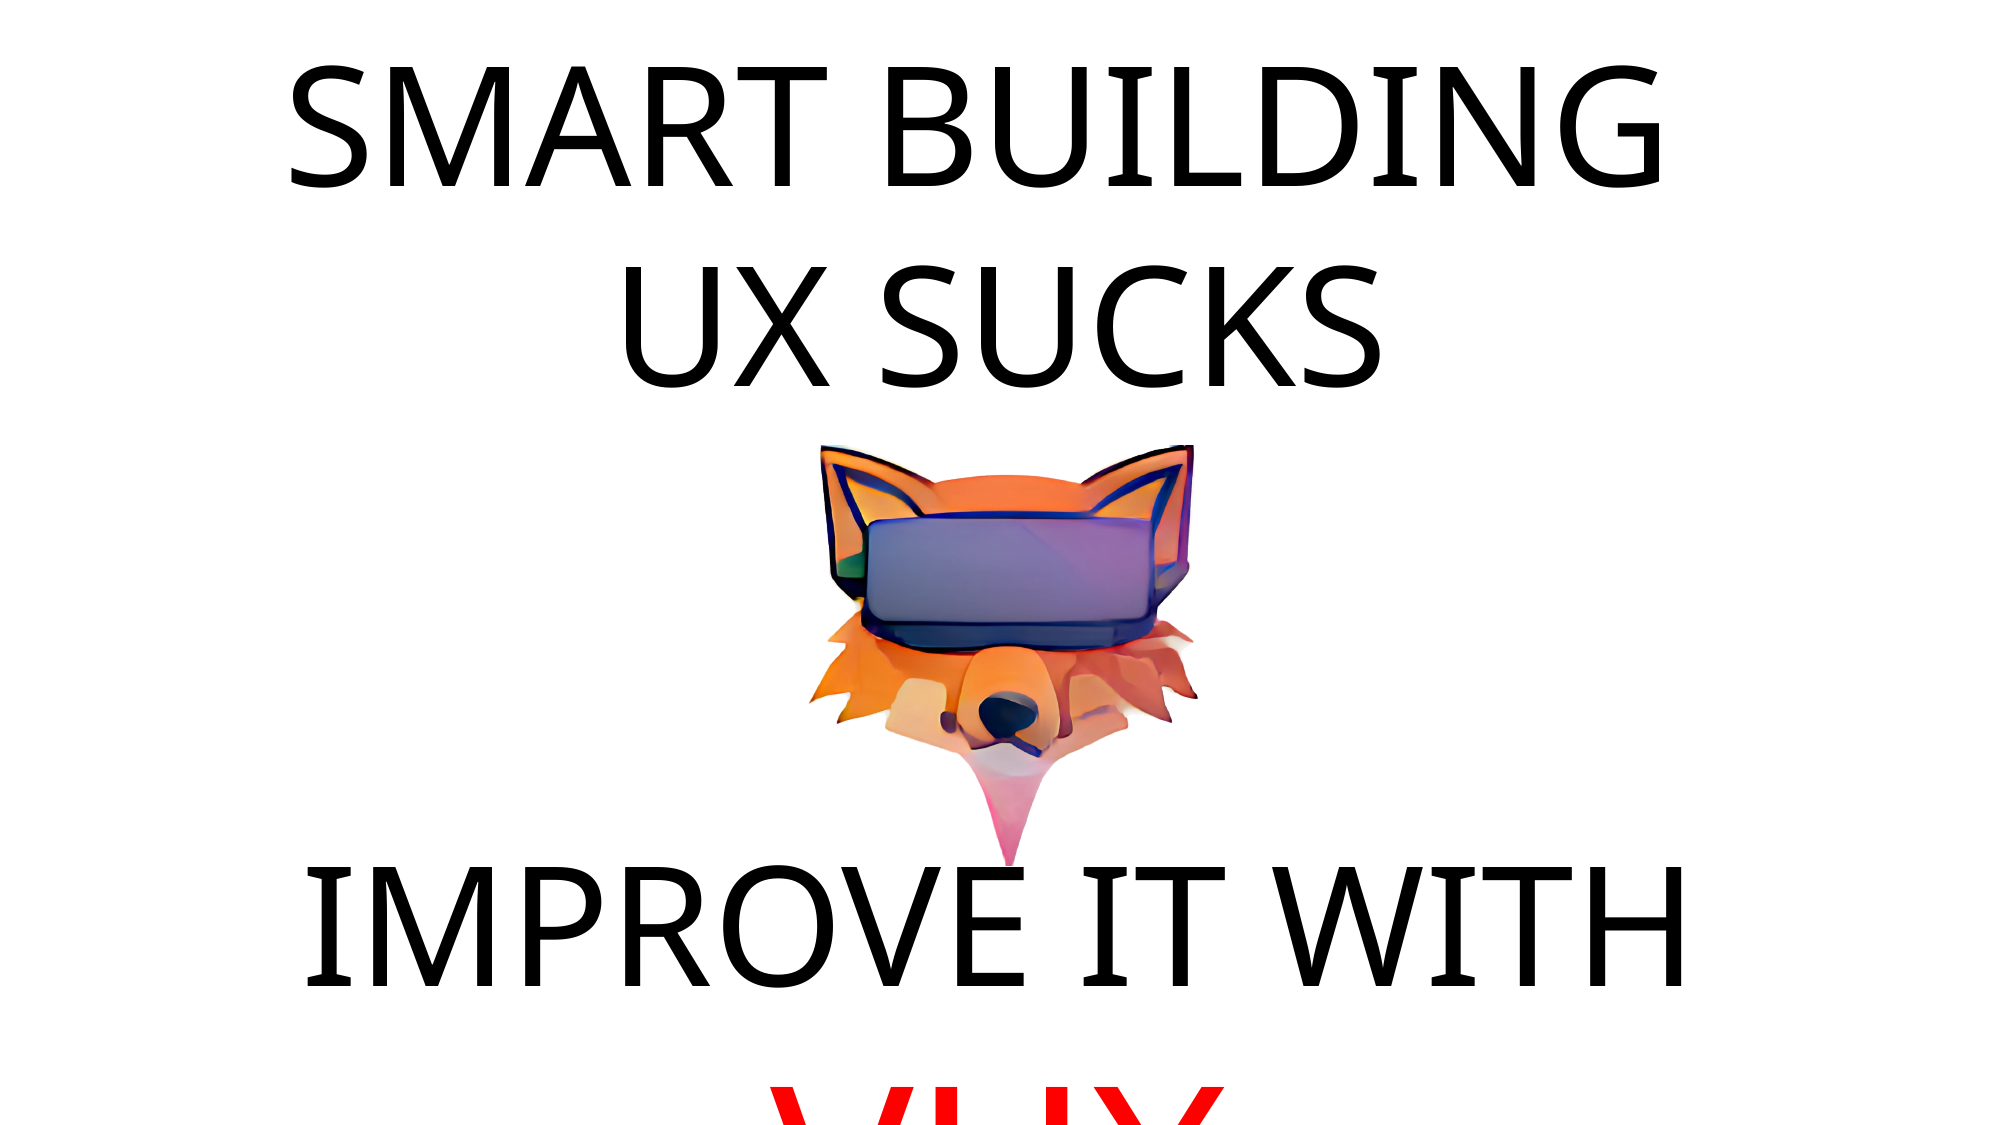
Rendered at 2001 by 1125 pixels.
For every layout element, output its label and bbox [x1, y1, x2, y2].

text_box [81, 19, 1934, 1106]
